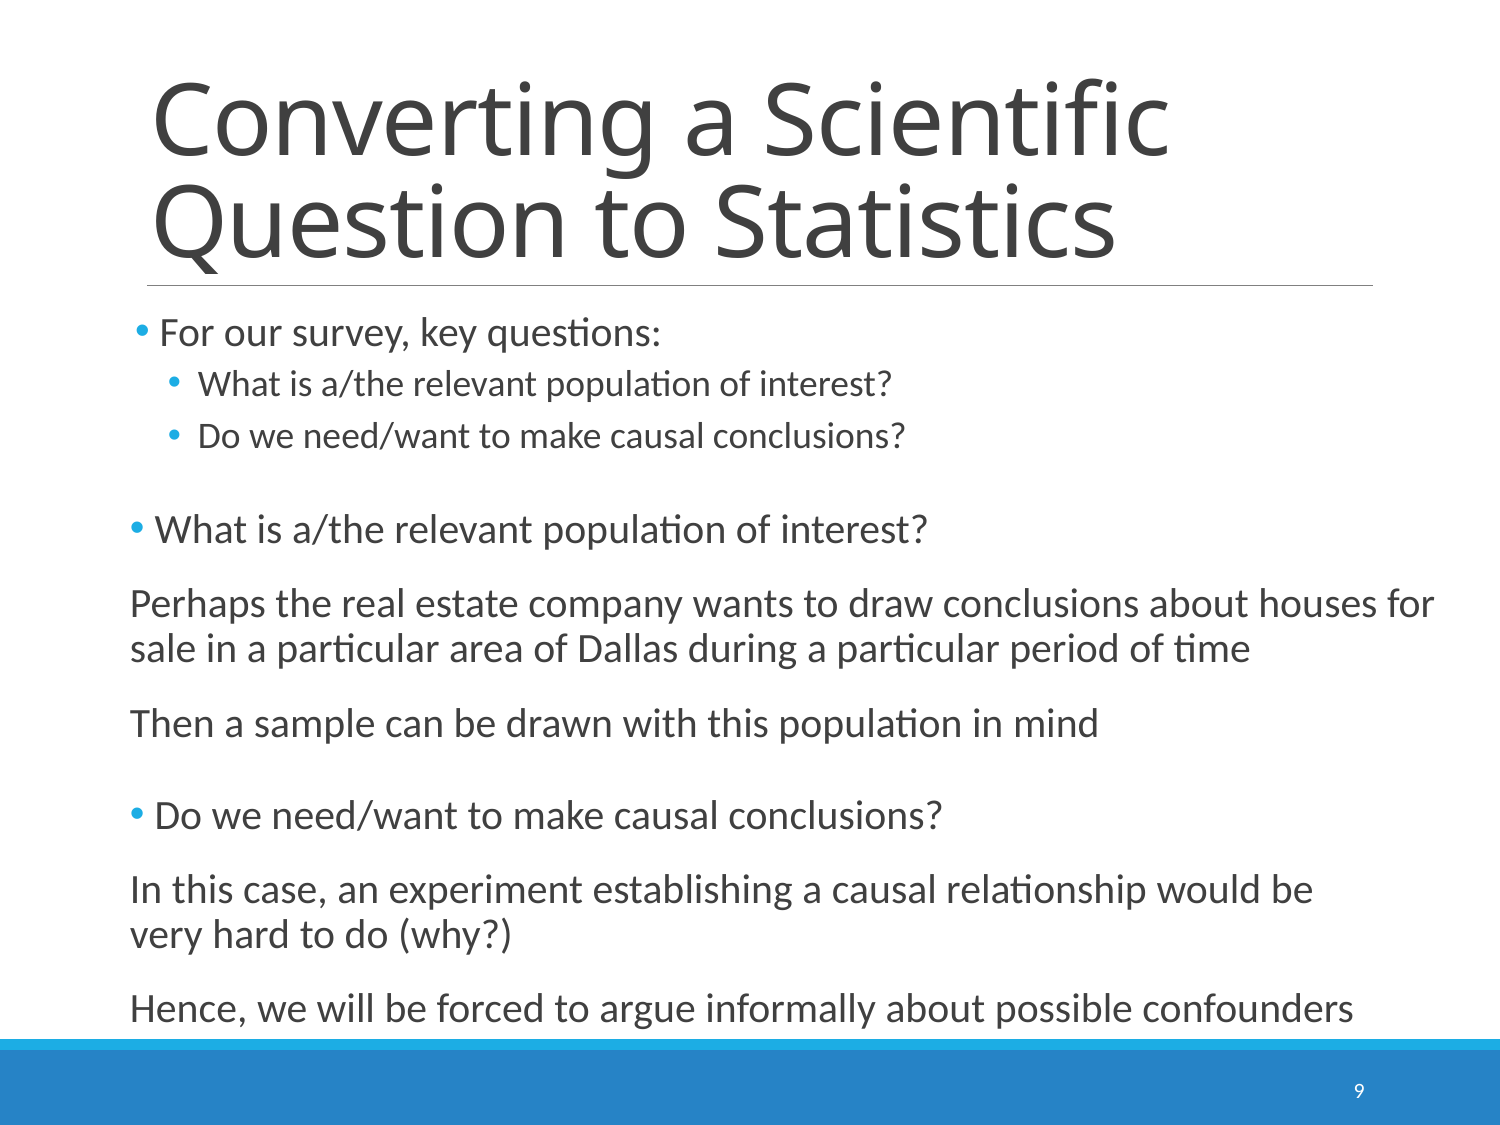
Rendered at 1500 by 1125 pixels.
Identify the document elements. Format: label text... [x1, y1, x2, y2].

text_box Do we need/want to make causal conclusions? In this case, an experiment establishing a causal relationship would be very hard to do (why?) Hence, we will be forced to argue informally about possible confounders [129, 785, 1368, 1067]
title Converting a Scientific Question to Statistics [135, 47, 1373, 285]
list For our survey, key questions: What is a/the relevant population of interest? Do we need/want to make causal conclusions? [135, 302, 1373, 500]
slide_number 9 [1218, 1059, 1380, 1120]
text_box What is a/the relevant population of interest? Perhaps the real estate company wants to draw conclusions about houses for sale in a particular area of Dallas during a particular period of time Then a sample can be drawn with this population in mind [129, 500, 1500, 781]
